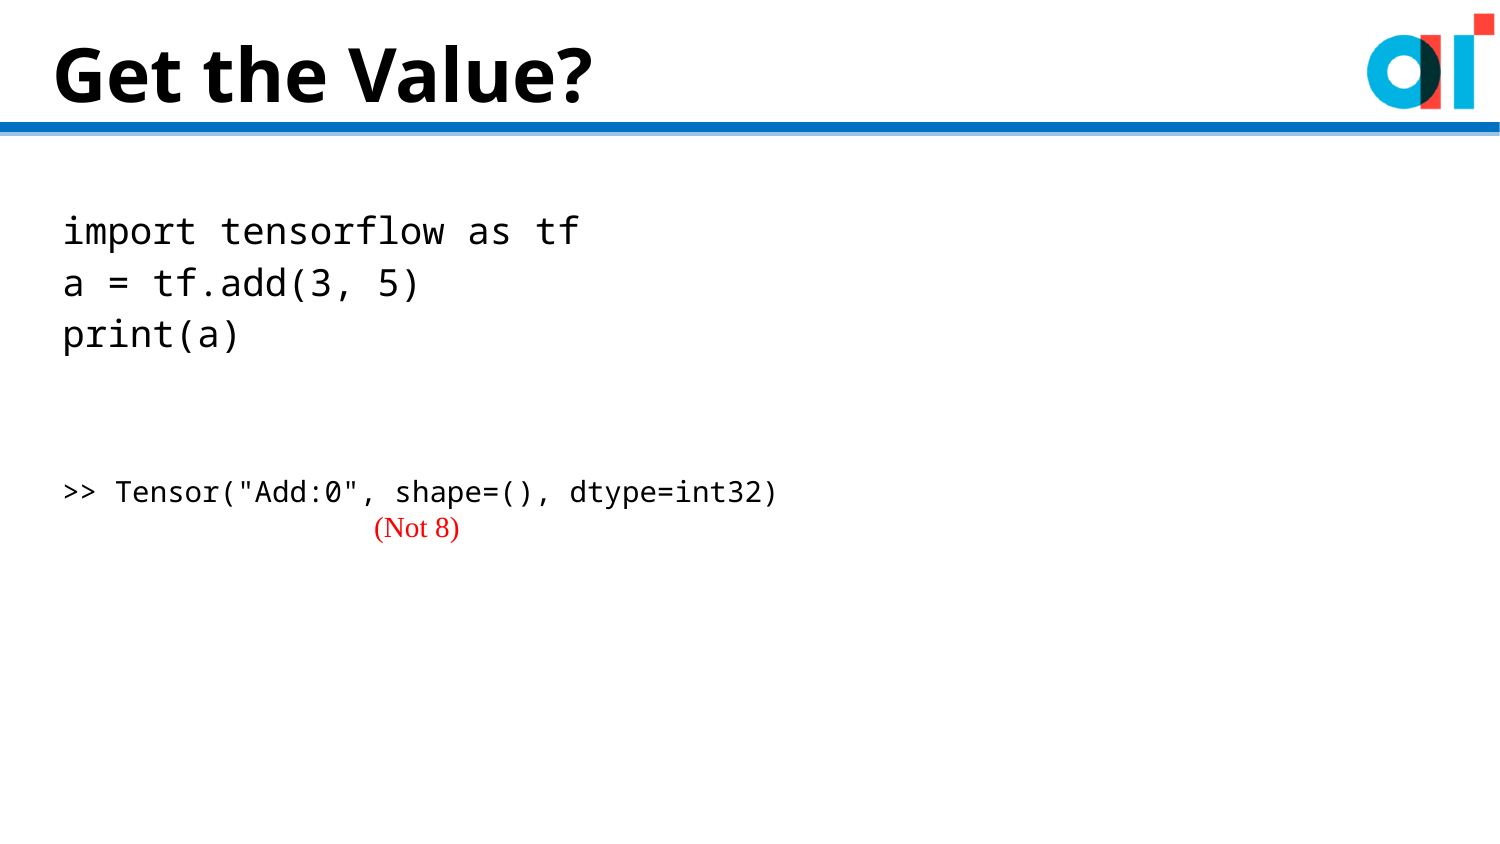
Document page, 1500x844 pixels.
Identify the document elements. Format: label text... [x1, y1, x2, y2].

title Get the Value? [41, 21, 1439, 125]
list import tensorflow as tf a = tf.add(3, 5) print(a) >> Tensor("Add:0", shape=(), dtype=int32) (Not 8) [51, 189, 1449, 750]
picture [1355, 0, 1500, 121]
